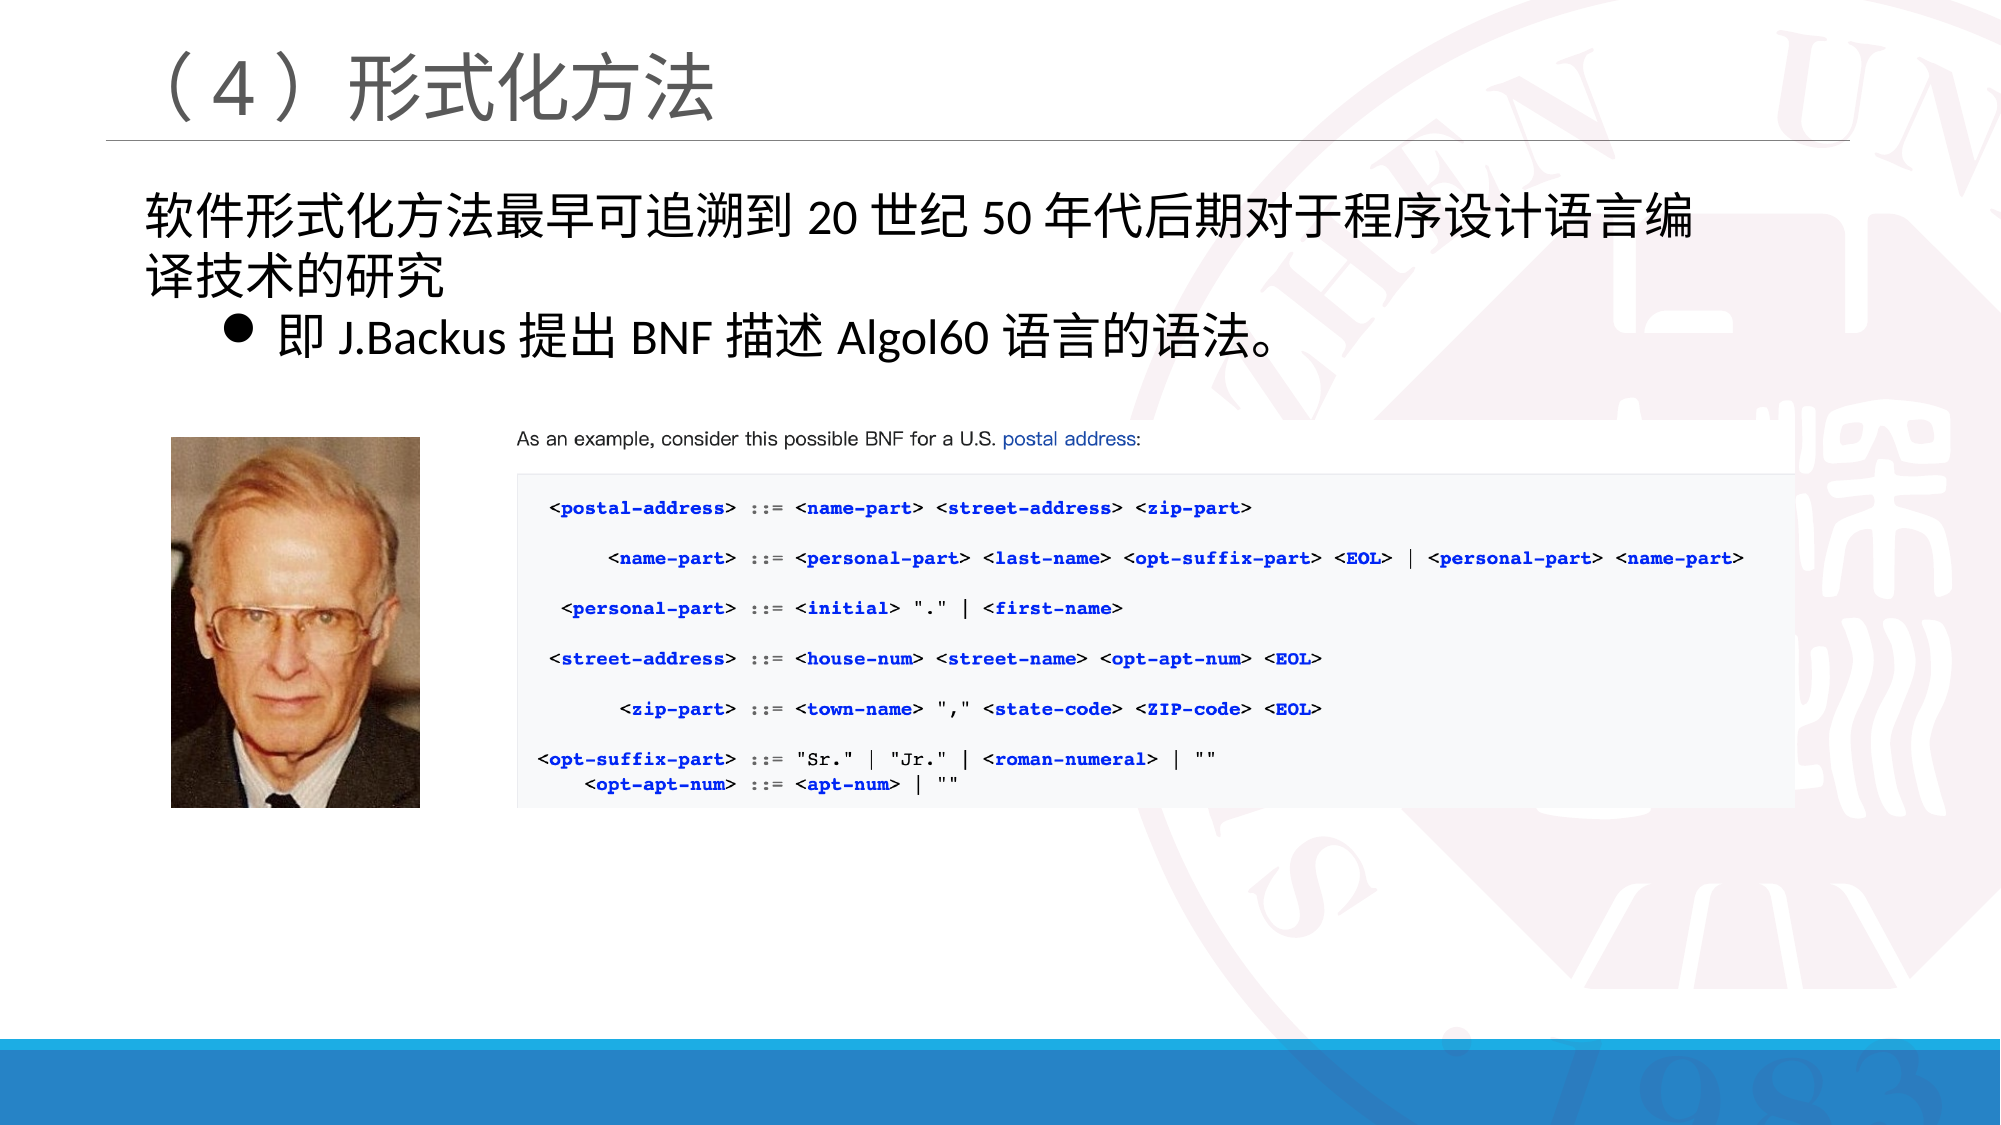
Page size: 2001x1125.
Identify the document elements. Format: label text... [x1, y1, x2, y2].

text_box 软件形式化方法最早可追溯到20世纪50年代后期对于程序设计语言编译技术的研究 即J.Backus提出BNF描述Algol60语言的语法。 [130, 177, 1757, 373]
picture [171, 436, 421, 809]
picture [508, 420, 1795, 809]
title （4）形式化方法 [104, 0, 1856, 139]
